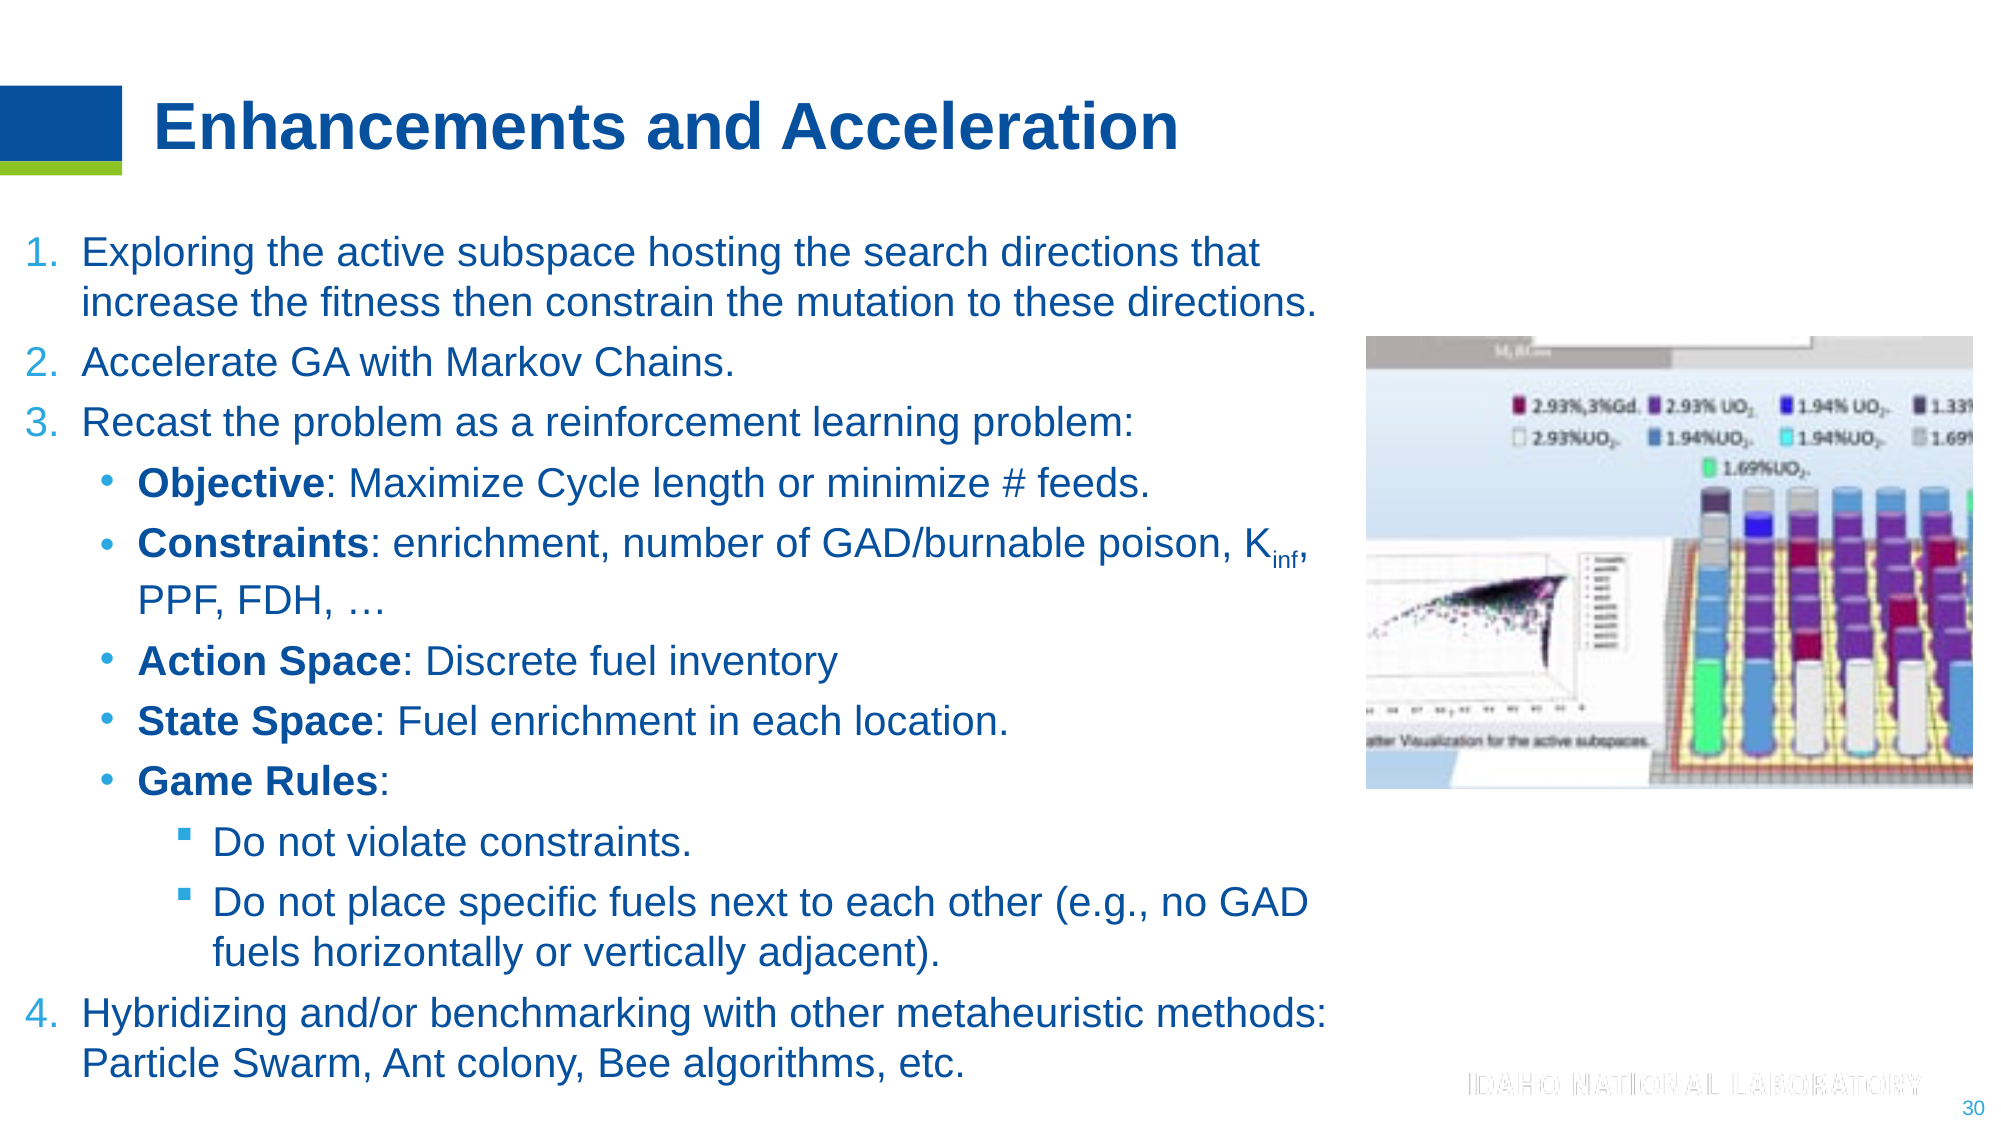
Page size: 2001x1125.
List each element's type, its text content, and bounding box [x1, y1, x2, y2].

list Exploring the active subspace hosting the search directions that increase the fitness then constrain the mutation to these directions. Accelerate GA with Markov Chains. Recast the problem as a reinforcement learning problem: Objective: Maximize Cycle length or minimize # feeds. Constraints: enrichment, number of GAD/burnable poison, Kinf, PPF, FDH, … Action Space: Discrete fuel inventory State Space: Fuel enrichment in each location. Game Rules: Do not violate constraints. Do not place specific fuels next to each other (e.g., no GAD fuels horizontally or vertically adjacent). Hybridizing and/or benchmarking with other metaheuristic methods: Particle Swarm, Ant colony, Bee algorithms, etc. [0, 224, 1350, 1097]
text_box 30 [1938, 1087, 2000, 1125]
title Enhancements and Acceleration [153, 91, 1863, 174]
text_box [1365, 335, 1974, 790]
